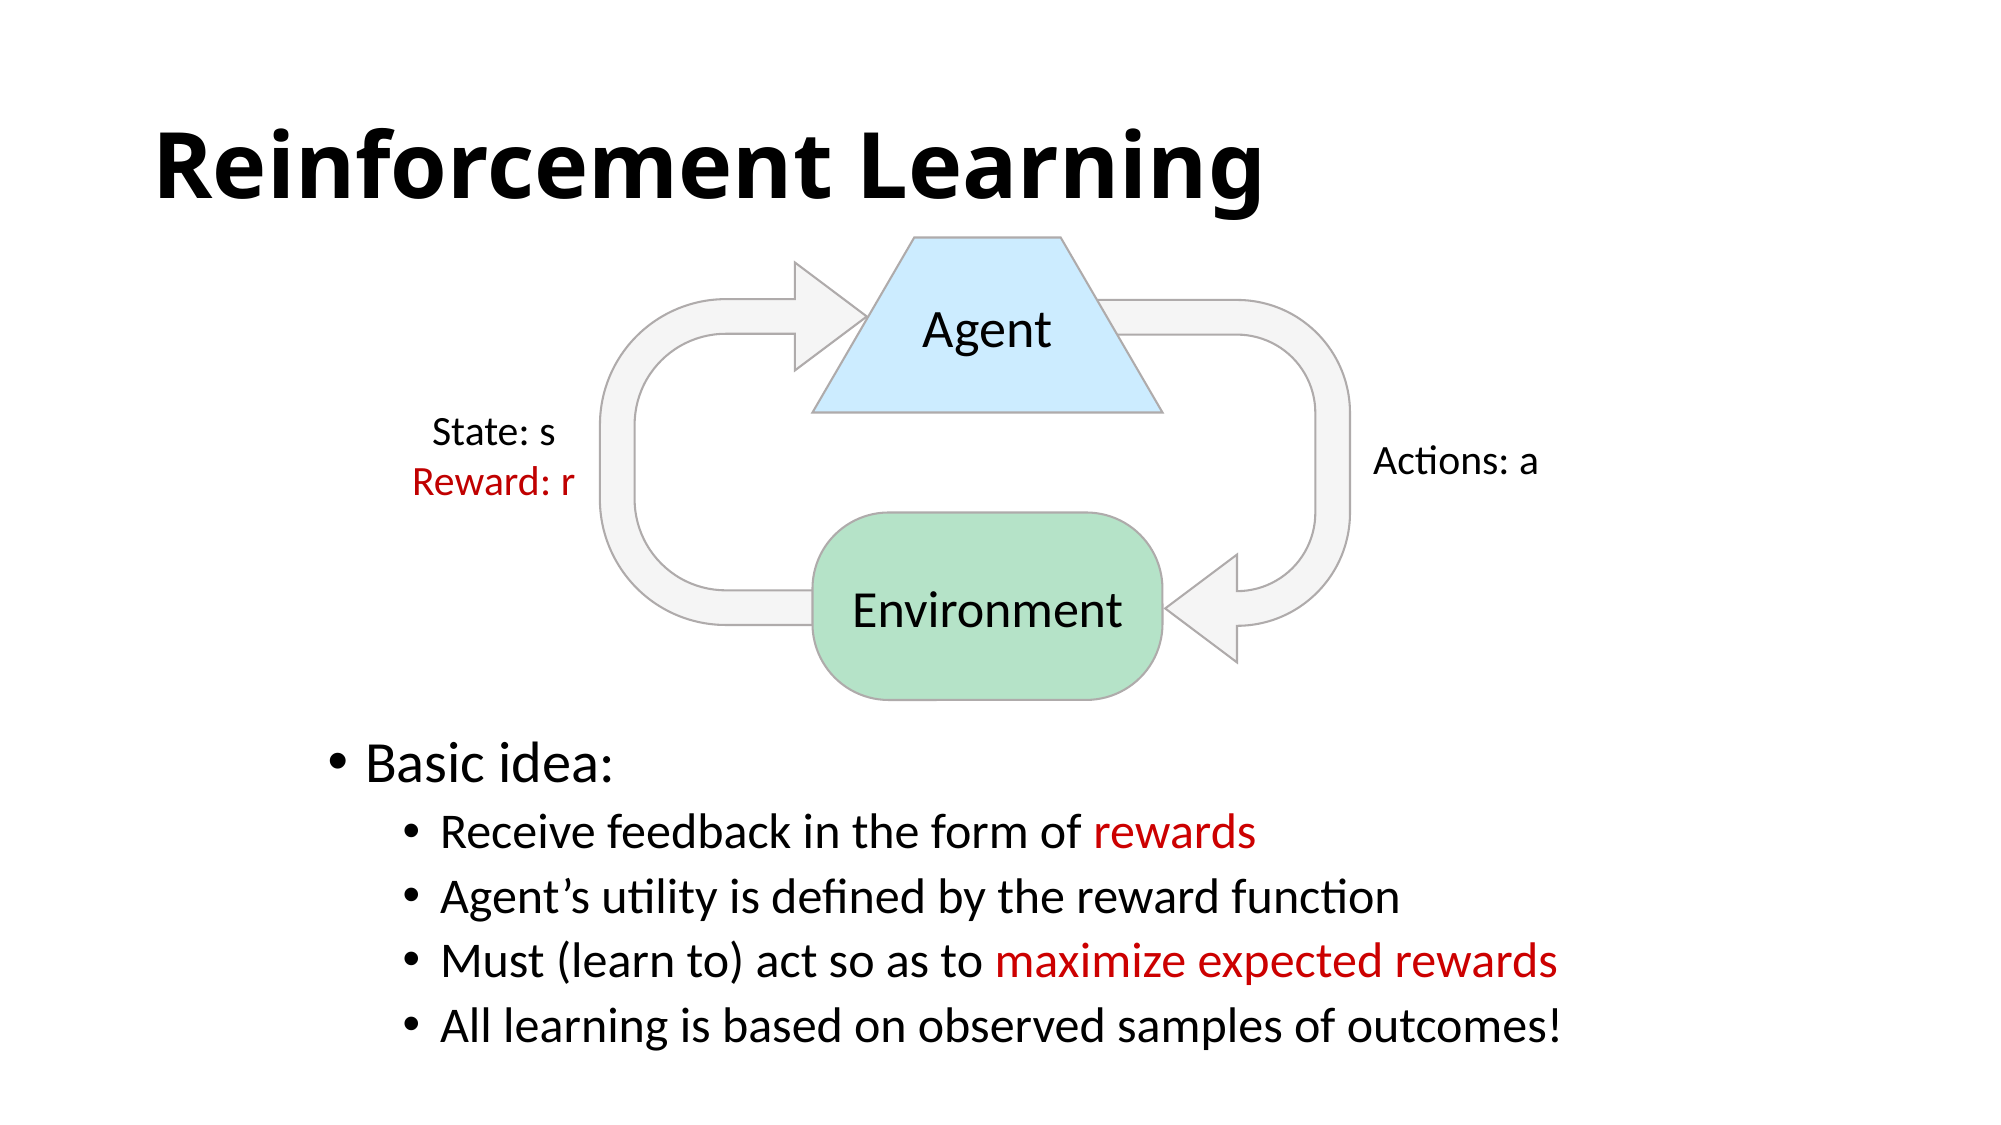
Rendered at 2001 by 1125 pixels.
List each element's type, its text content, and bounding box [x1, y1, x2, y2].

text_box Agent [810, 236, 1165, 414]
text_box [599, 278, 867, 627]
text_box Environment [811, 511, 1164, 702]
text_box State: s Reward: r [362, 396, 625, 512]
list Basic idea: Receive feedback in the form of rewards Agent’s utility is defined by the reward function Must (learn to) act so as to maximize expected rewards All learning is based on observed samples of outcomes! [312, 725, 1688, 1063]
text_box Actions: a [1325, 425, 1588, 490]
text_box [1098, 298, 1352, 665]
title Reinforcement Learning [137, 59, 1863, 278]
